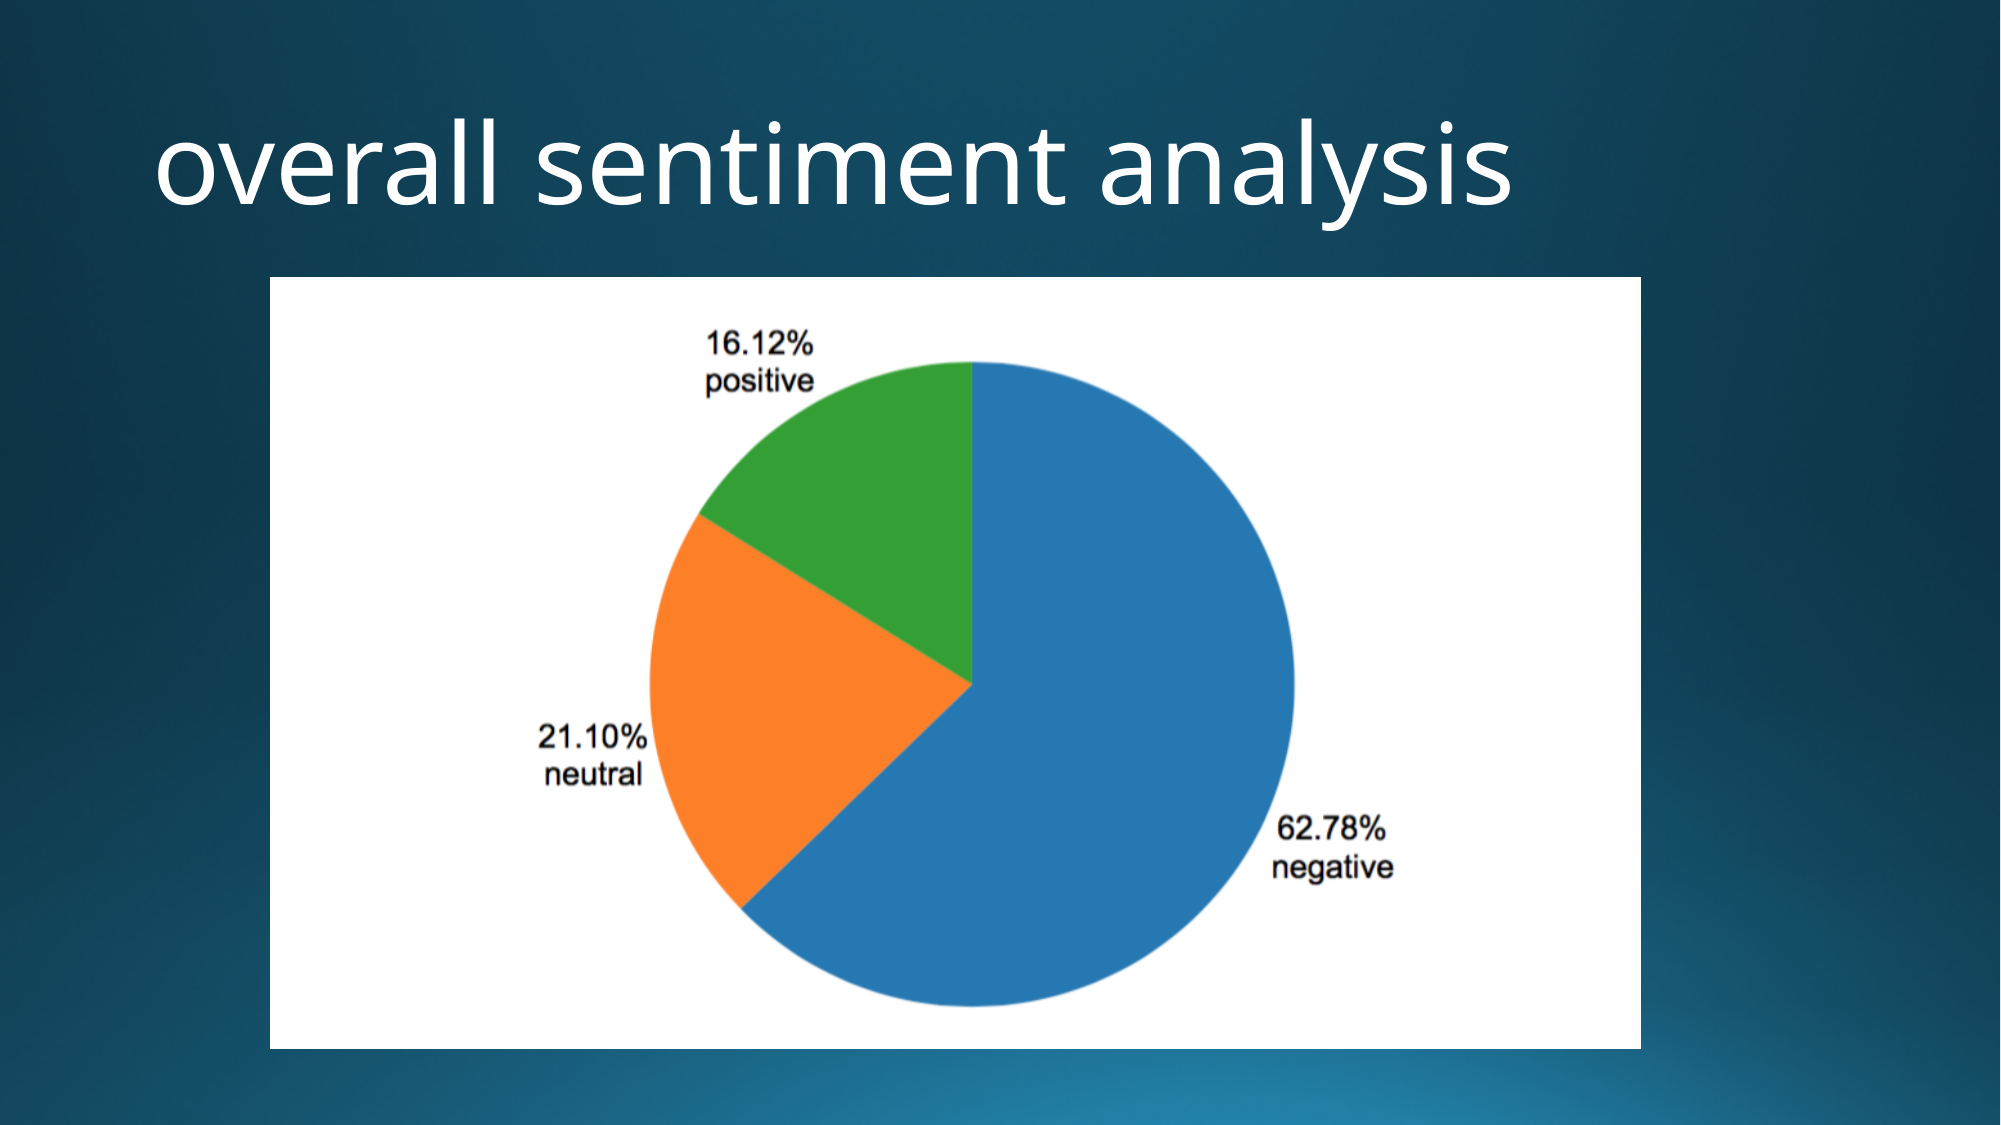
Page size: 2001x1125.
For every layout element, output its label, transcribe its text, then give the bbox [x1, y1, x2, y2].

picture [0, 0, 2001, 1125]
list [270, 277, 1641, 1049]
title overall sentiment analysis [137, 59, 1863, 278]
